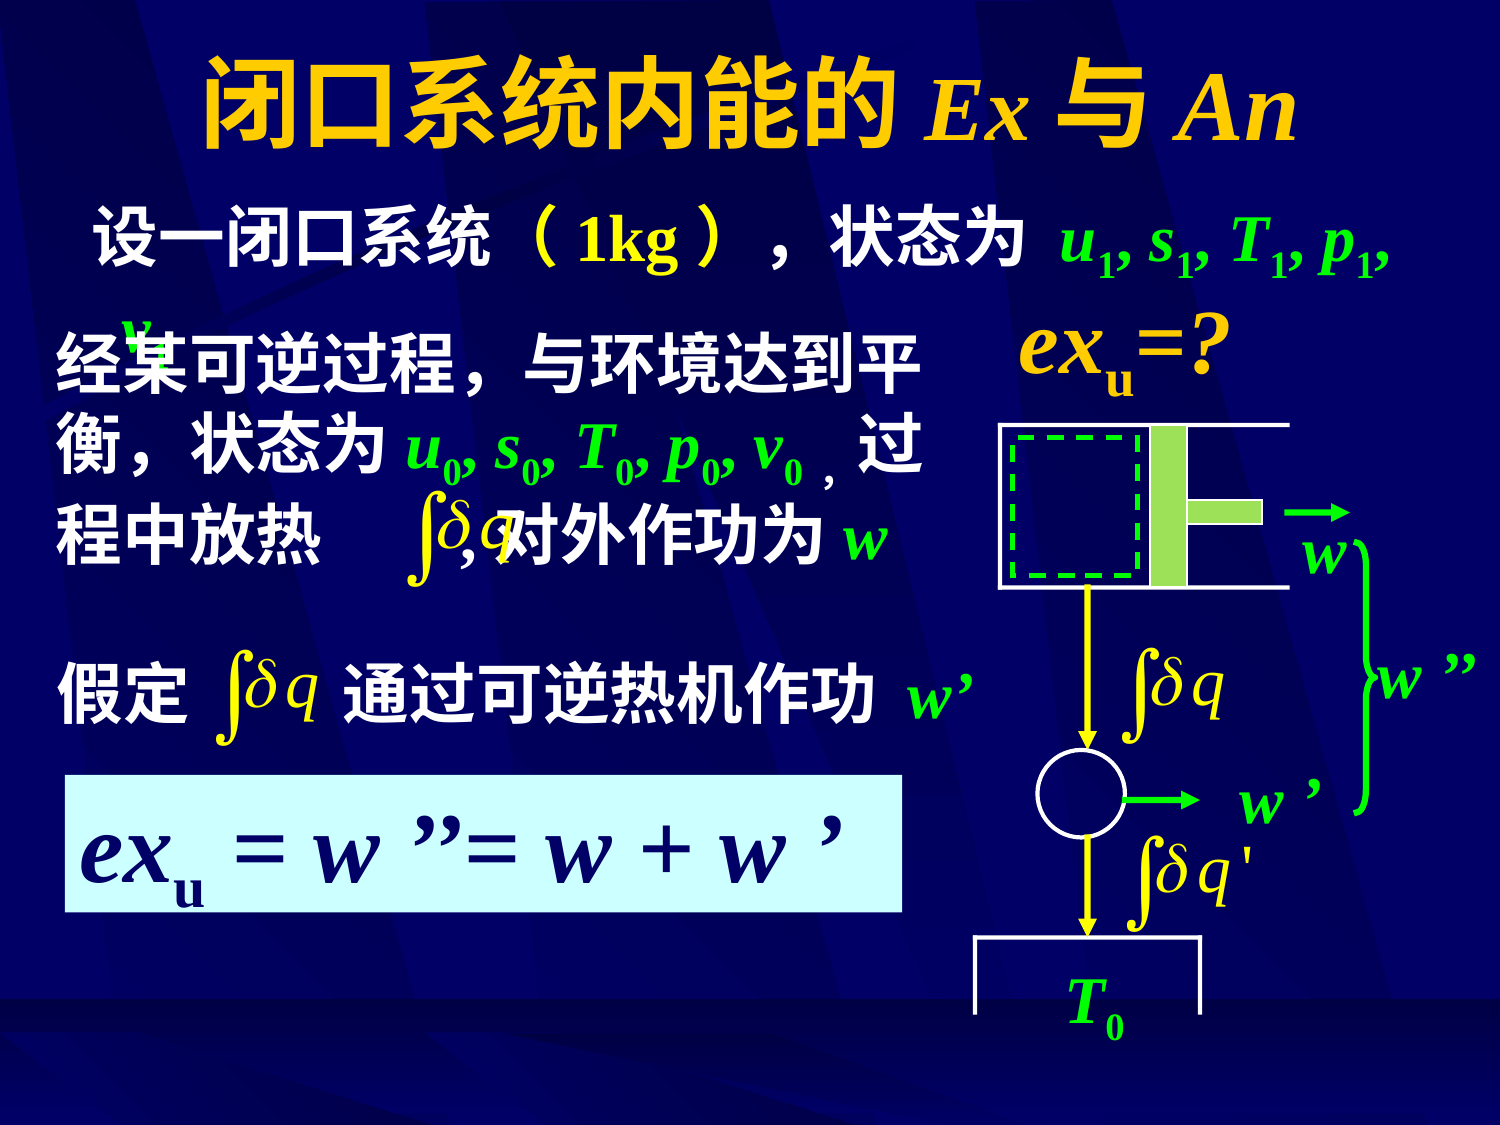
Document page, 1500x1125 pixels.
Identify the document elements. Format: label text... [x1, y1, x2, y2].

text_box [1104, 812, 1259, 937]
text_box exu = w ’’= w + w ’ [64, 774, 903, 913]
text_box w ’ [1224, 749, 1363, 838]
title 闭口系统内能的Ex与An [112, 32, 1388, 168]
text_box [1081, 597, 1094, 751]
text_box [999, 424, 1288, 588]
text_box w [1291, 499, 1388, 588]
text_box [1099, 624, 1235, 749]
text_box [40, 314, 940, 592]
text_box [974, 937, 1201, 1038]
text_box exu=? [1003, 275, 1248, 415]
text_box [1356, 542, 1366, 813]
text_box w ’’ [1362, 624, 1500, 713]
text_box [1124, 793, 1201, 807]
text_box 设一闭口系统（1kg），状态为 u1, s1, T1, p1, v1 [49, 187, 1447, 400]
text_box [1291, 506, 1351, 519]
text_box [1037, 749, 1125, 838]
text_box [40, 626, 991, 751]
text_box [1081, 837, 1094, 935]
